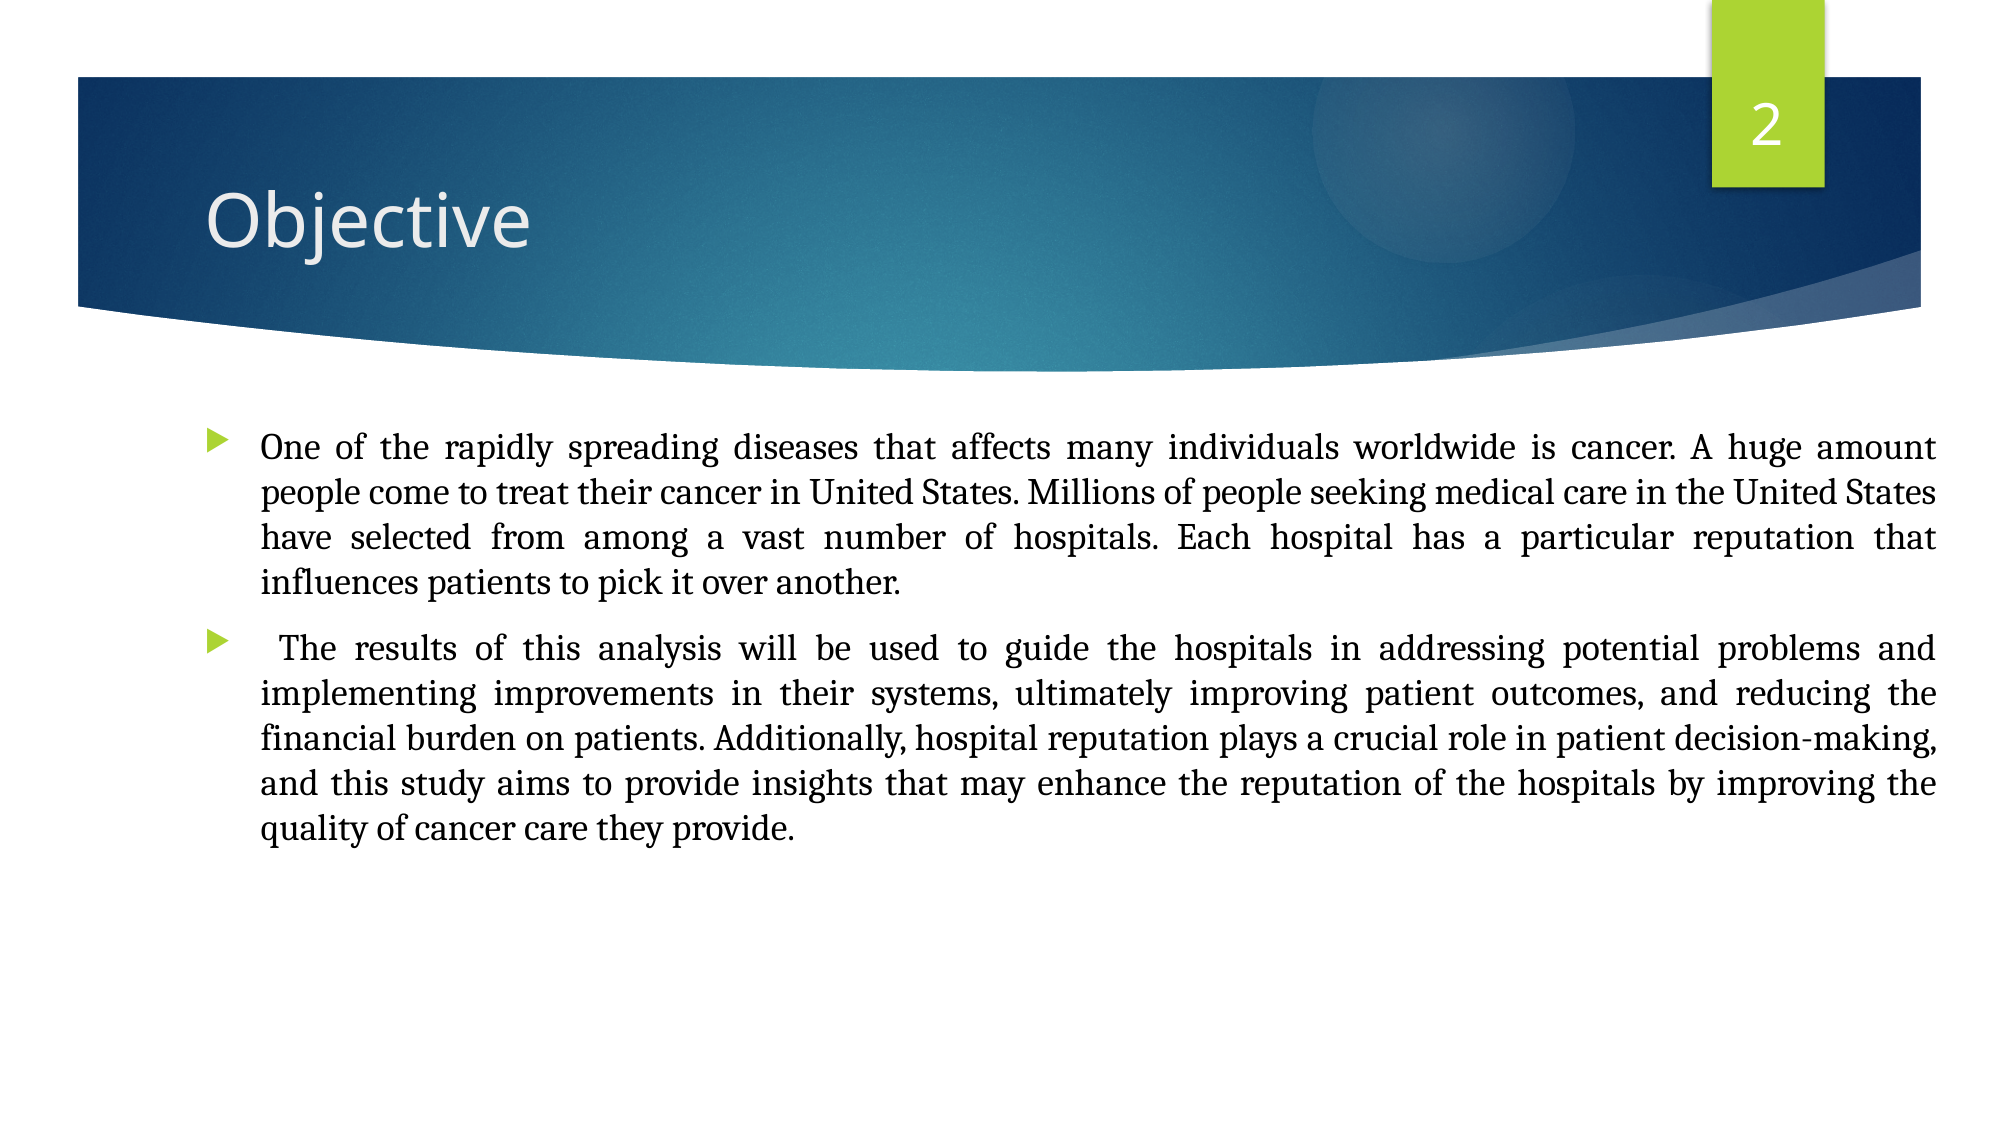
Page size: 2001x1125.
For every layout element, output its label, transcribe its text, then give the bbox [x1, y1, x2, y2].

list One of the rapidly spreading diseases that affects many individuals worldwide is cancer. A huge amount people come to treat their cancer in United States. Millions of people seeking medical care in the United States have selected from among a vast number of hospitals. Each hospital has a particular reputation that influences patients to pick it over another. The results of this analysis will be used to guide the hospitals in addressing potential problems and implementing improvements in their systems, ultimately improving patient outcomes, and reducing the financial burden on patients. Additionally, hospital reputation plays a crucial role in patient decision-making, and this study aims to provide insights that may enhance the reputation of the hospitals by improving the quality of cancer care they provide. [189, 414, 1955, 879]
title Objective [189, 159, 1627, 276]
slide_number 2 [1698, 48, 1836, 175]
